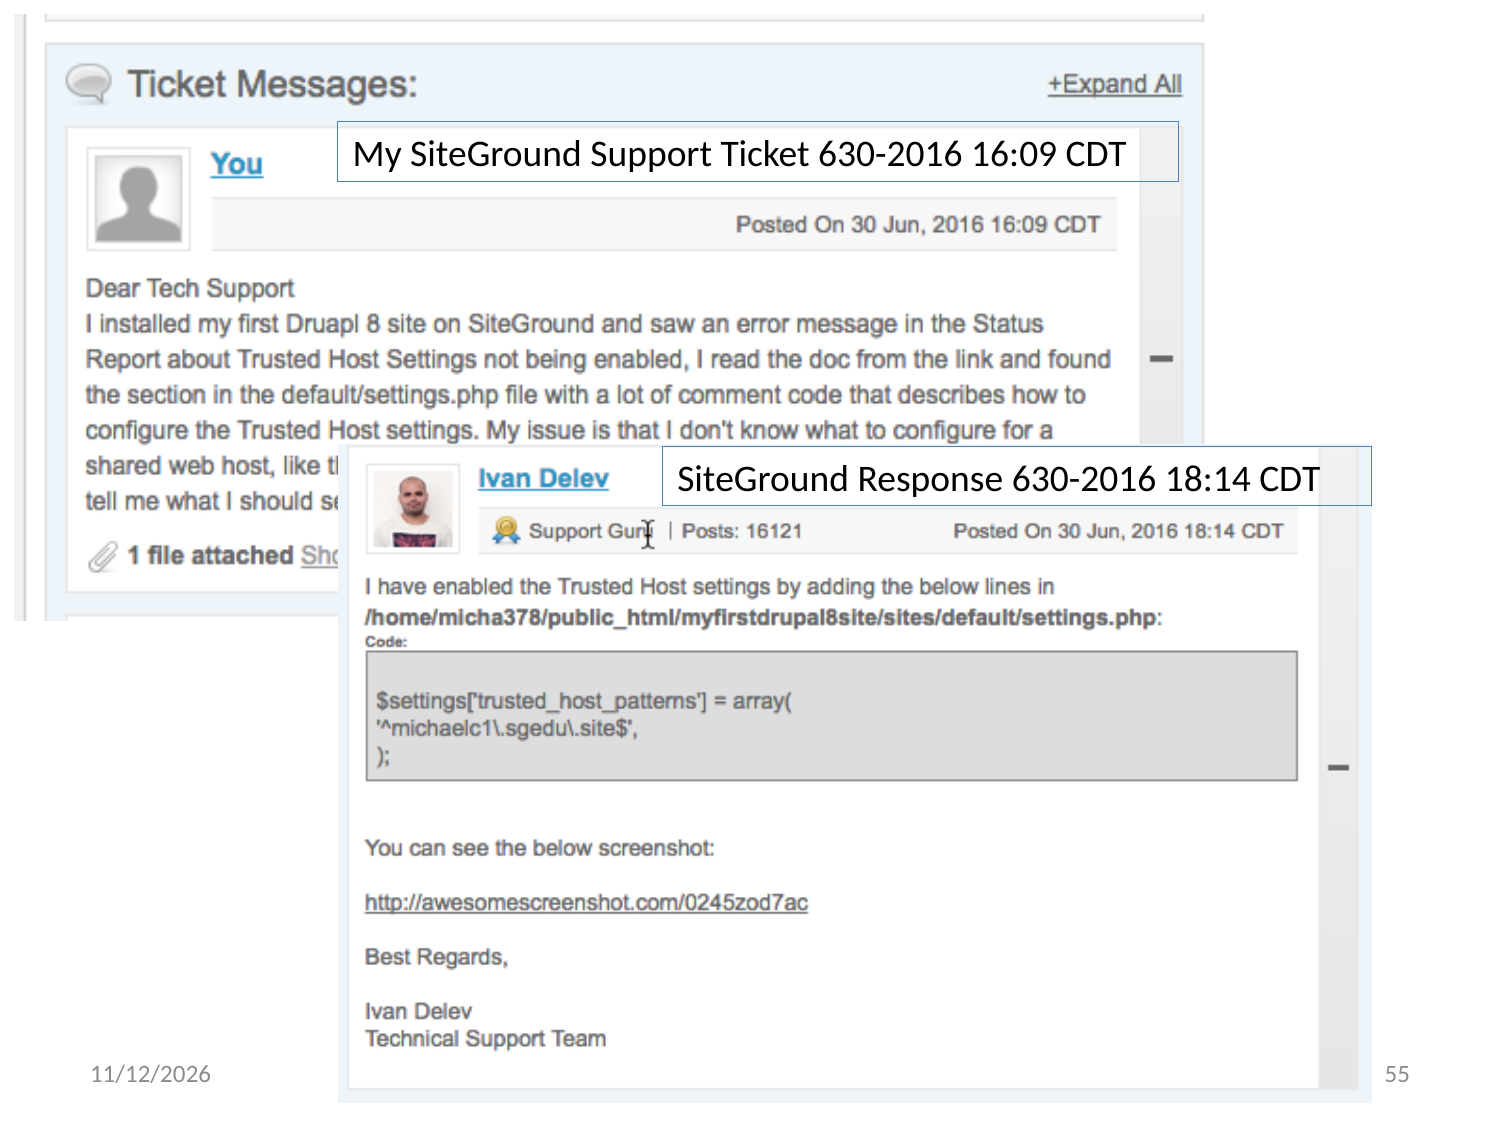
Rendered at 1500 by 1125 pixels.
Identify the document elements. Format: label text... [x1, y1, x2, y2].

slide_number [75, 1042, 332, 1103]
slide_number 55 [1377, 1042, 1425, 1103]
picture [14, 14, 1372, 1103]
